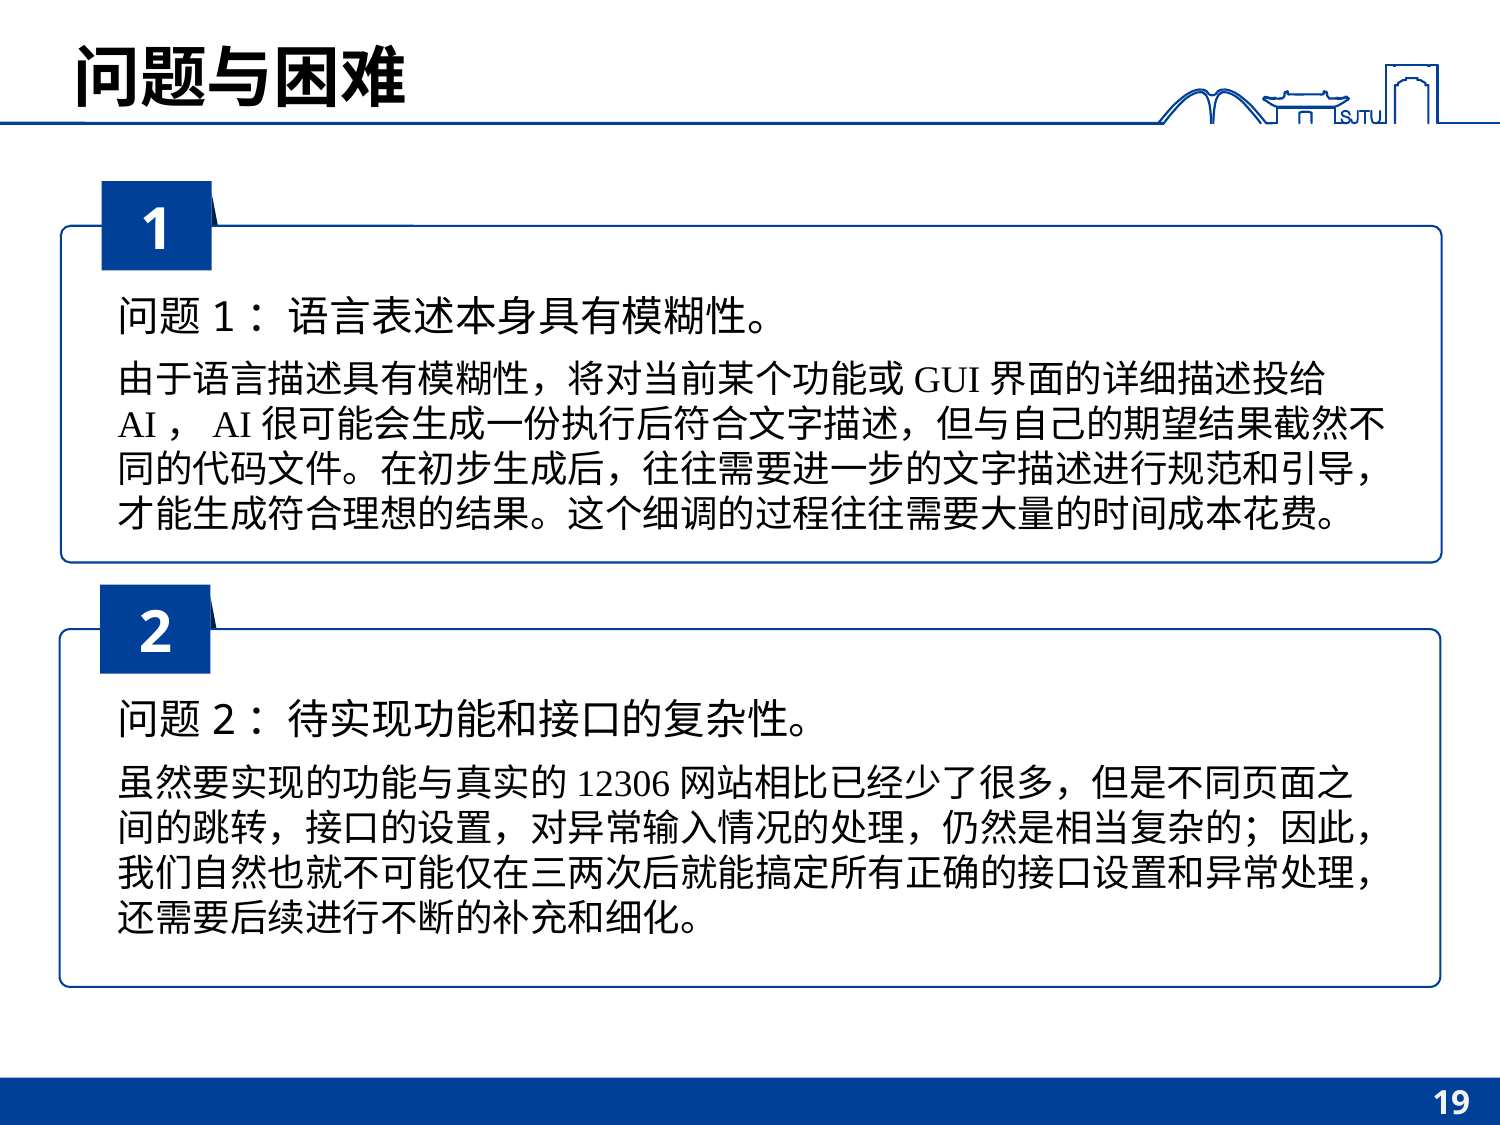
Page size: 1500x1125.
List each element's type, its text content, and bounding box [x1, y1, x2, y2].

text_box 问题2：待实现功能和接口的复杂性。 [102, 685, 861, 741]
title 问题与困难 [58, 29, 1439, 124]
text_box 1 [100, 180, 213, 271]
text_box 问题1：语言表述本身具有模糊性。 [102, 282, 861, 397]
text_box [211, 599, 217, 628]
text_box [59, 224, 1443, 564]
text_box [58, 628, 1442, 988]
text_box 虽然要实现的功能与真实的12306网站相比已经少了很多，但是不同页面之间的跳转，接口的设置，对异常输入情况的处理，仍然是相当复杂的；因此，我们自然也就不可能仅在三两次后就能搞定所有正确的接口设置和异常处理，还需要后续进行不断的补充和细化。 [102, 751, 1405, 946]
text_box [213, 200, 218, 224]
text_box 由于语言描述具有模糊性，将对当前某个功能或GUI界面的详细描述投给AI，AI很可能会生成一份执行后符合文字描述，但与自己的期望结果截然不同的代码文件。在初步生成后，往往需要进一步的文字描述进行规范和引导，才能生成符合理想的结果。这个细调的过程往往需要大量的时间成本花费。 [102, 347, 1405, 543]
text_box 2 [99, 583, 211, 675]
